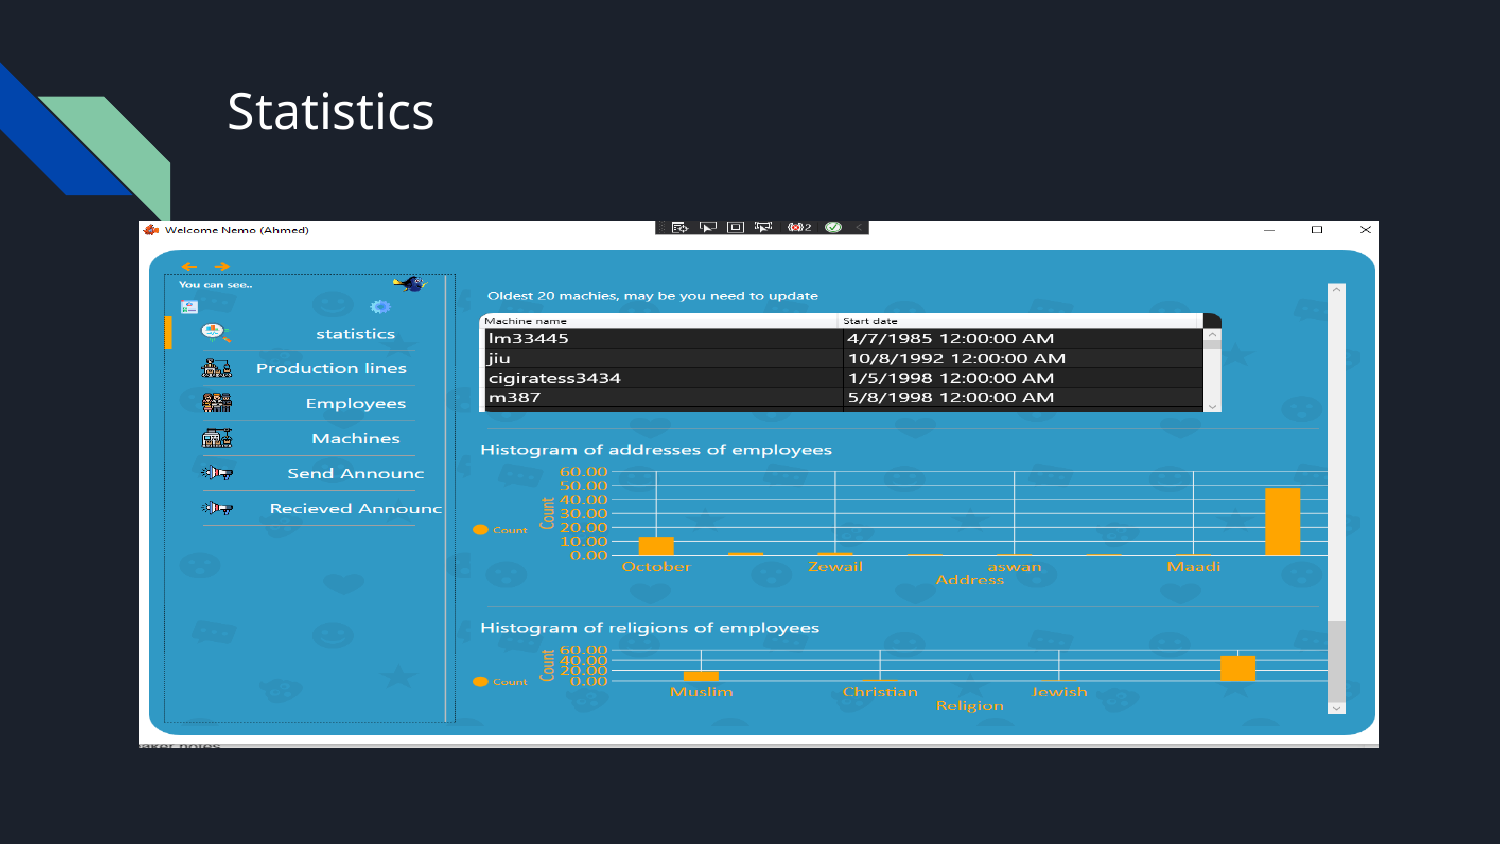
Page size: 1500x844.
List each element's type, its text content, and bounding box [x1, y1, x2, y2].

picture [139, 221, 1379, 748]
title Statistics [212, 64, 1368, 215]
